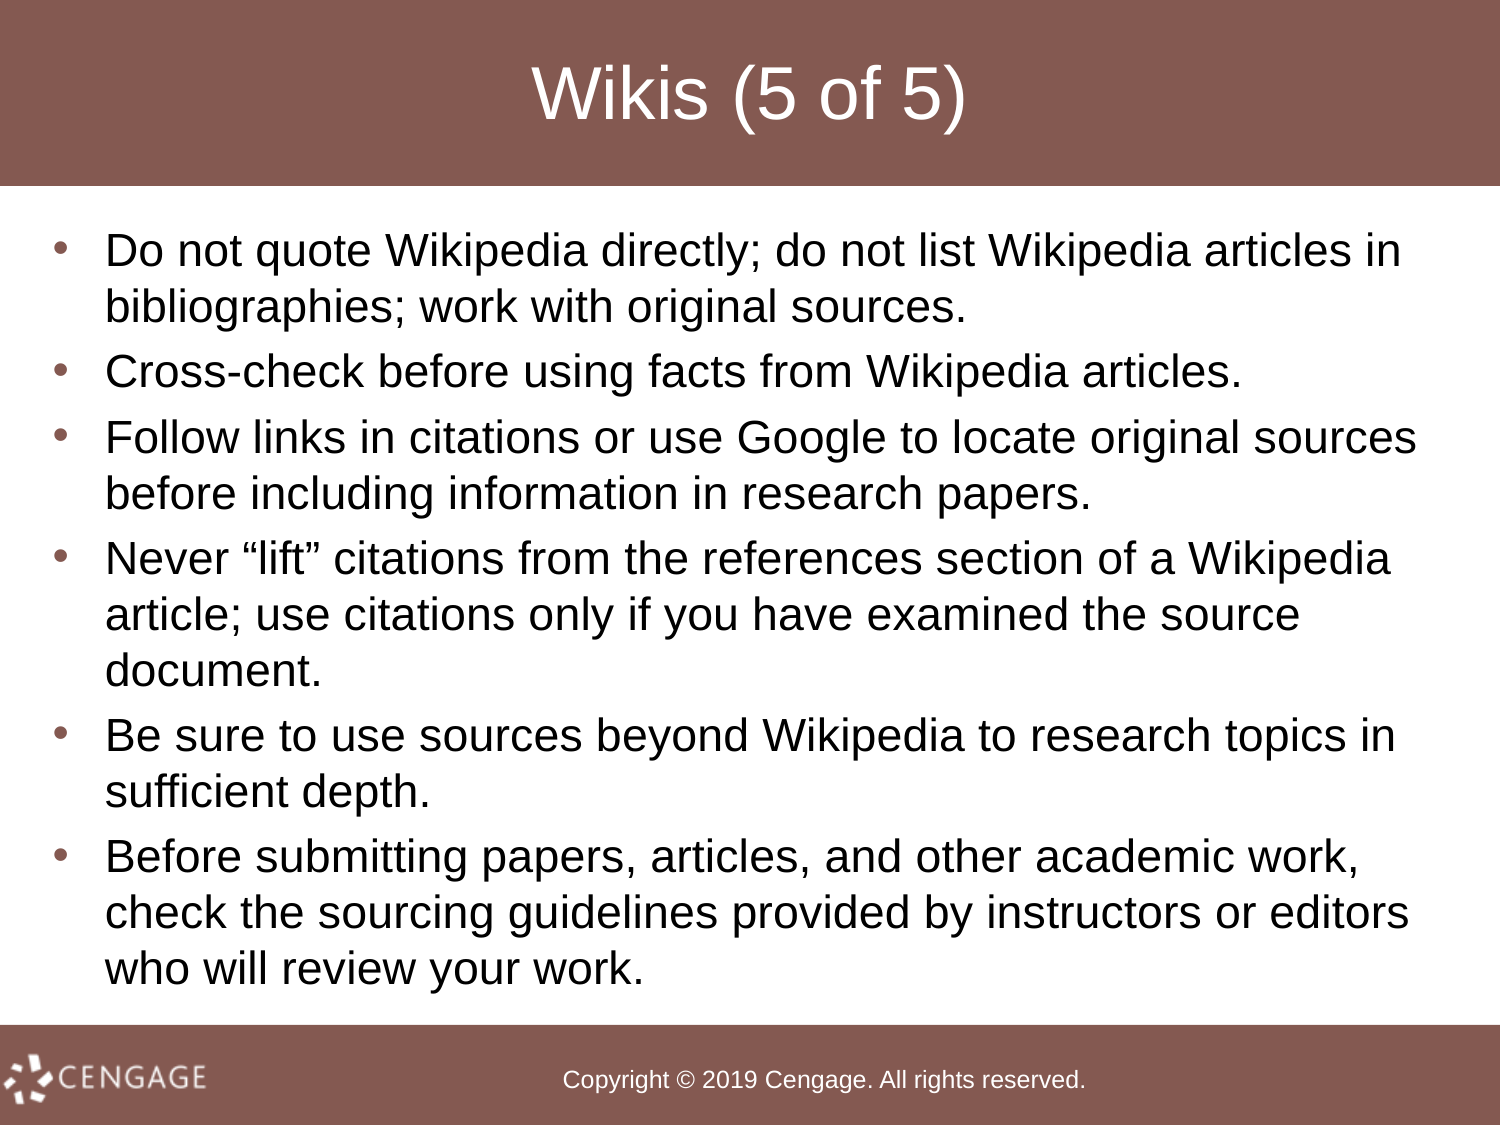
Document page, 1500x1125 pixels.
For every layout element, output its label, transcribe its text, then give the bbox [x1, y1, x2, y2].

picture [0, 1051, 211, 1106]
list Do not quote Wikipedia directly; do not list Wikipedia articles in bibliographies; work with original sources. Cross-check before using facts from Wikipedia articles. Follow links in citations or use Google to locate original sources before including information in research papers. Never “lift” citations from the references section of a Wikipedia article; use citations only if you have examined the source document. Be sure to use sources beyond Wikipedia to research topics in sufficient depth. Before submitting papers, articles, and other academic work, check the sourcing guidelines provided by instructors or editors who will review your work. [37, 212, 1475, 1005]
title Wikis (5 of 5) [75, 4, 1425, 175]
